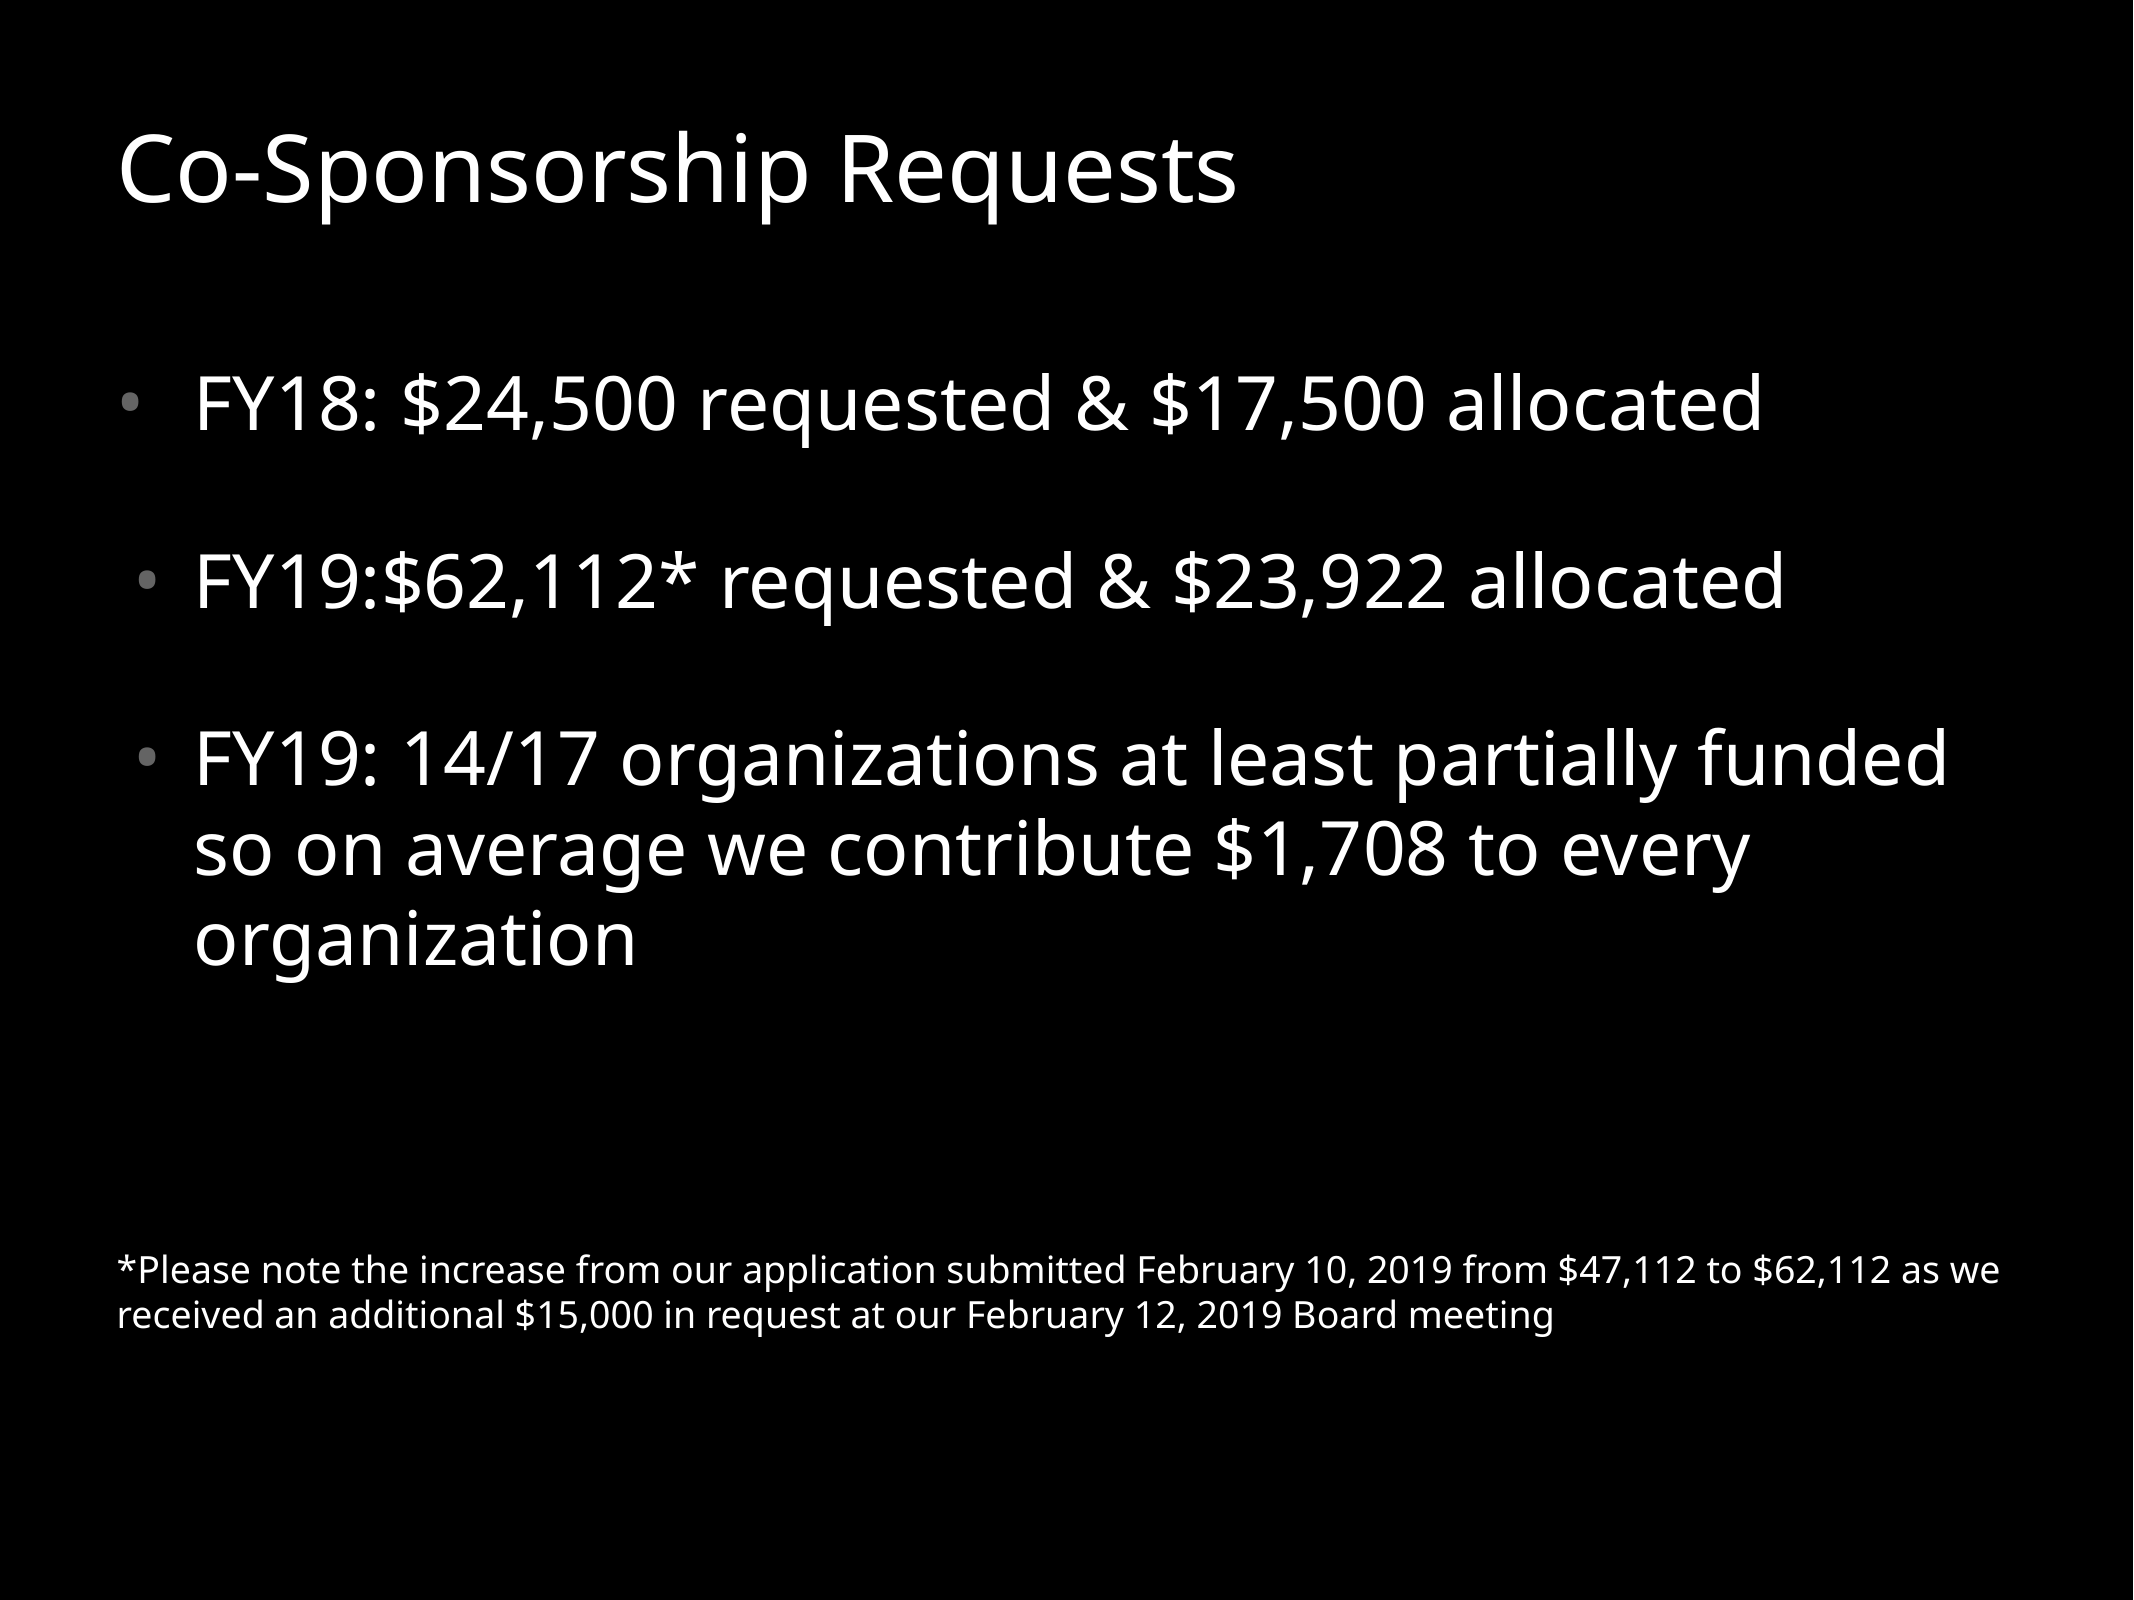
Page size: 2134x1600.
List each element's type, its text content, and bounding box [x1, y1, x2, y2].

title Co-Sponsorship Requests [108, 99, 2025, 334]
list FY18: $24,500 requested & $17,500 allocated FY19:$62,112* requested & $23,922 allocated FY19: 14/17 organizations at least partially funded so on average we contribute $1,708 to every organization *Please note the increase from our application submitted February 10, 2019 from $47,112 to $62,112 as we received an additional $15,000 in request at our February 12, 2019 Board meeting [108, 435, 2025, 1434]
